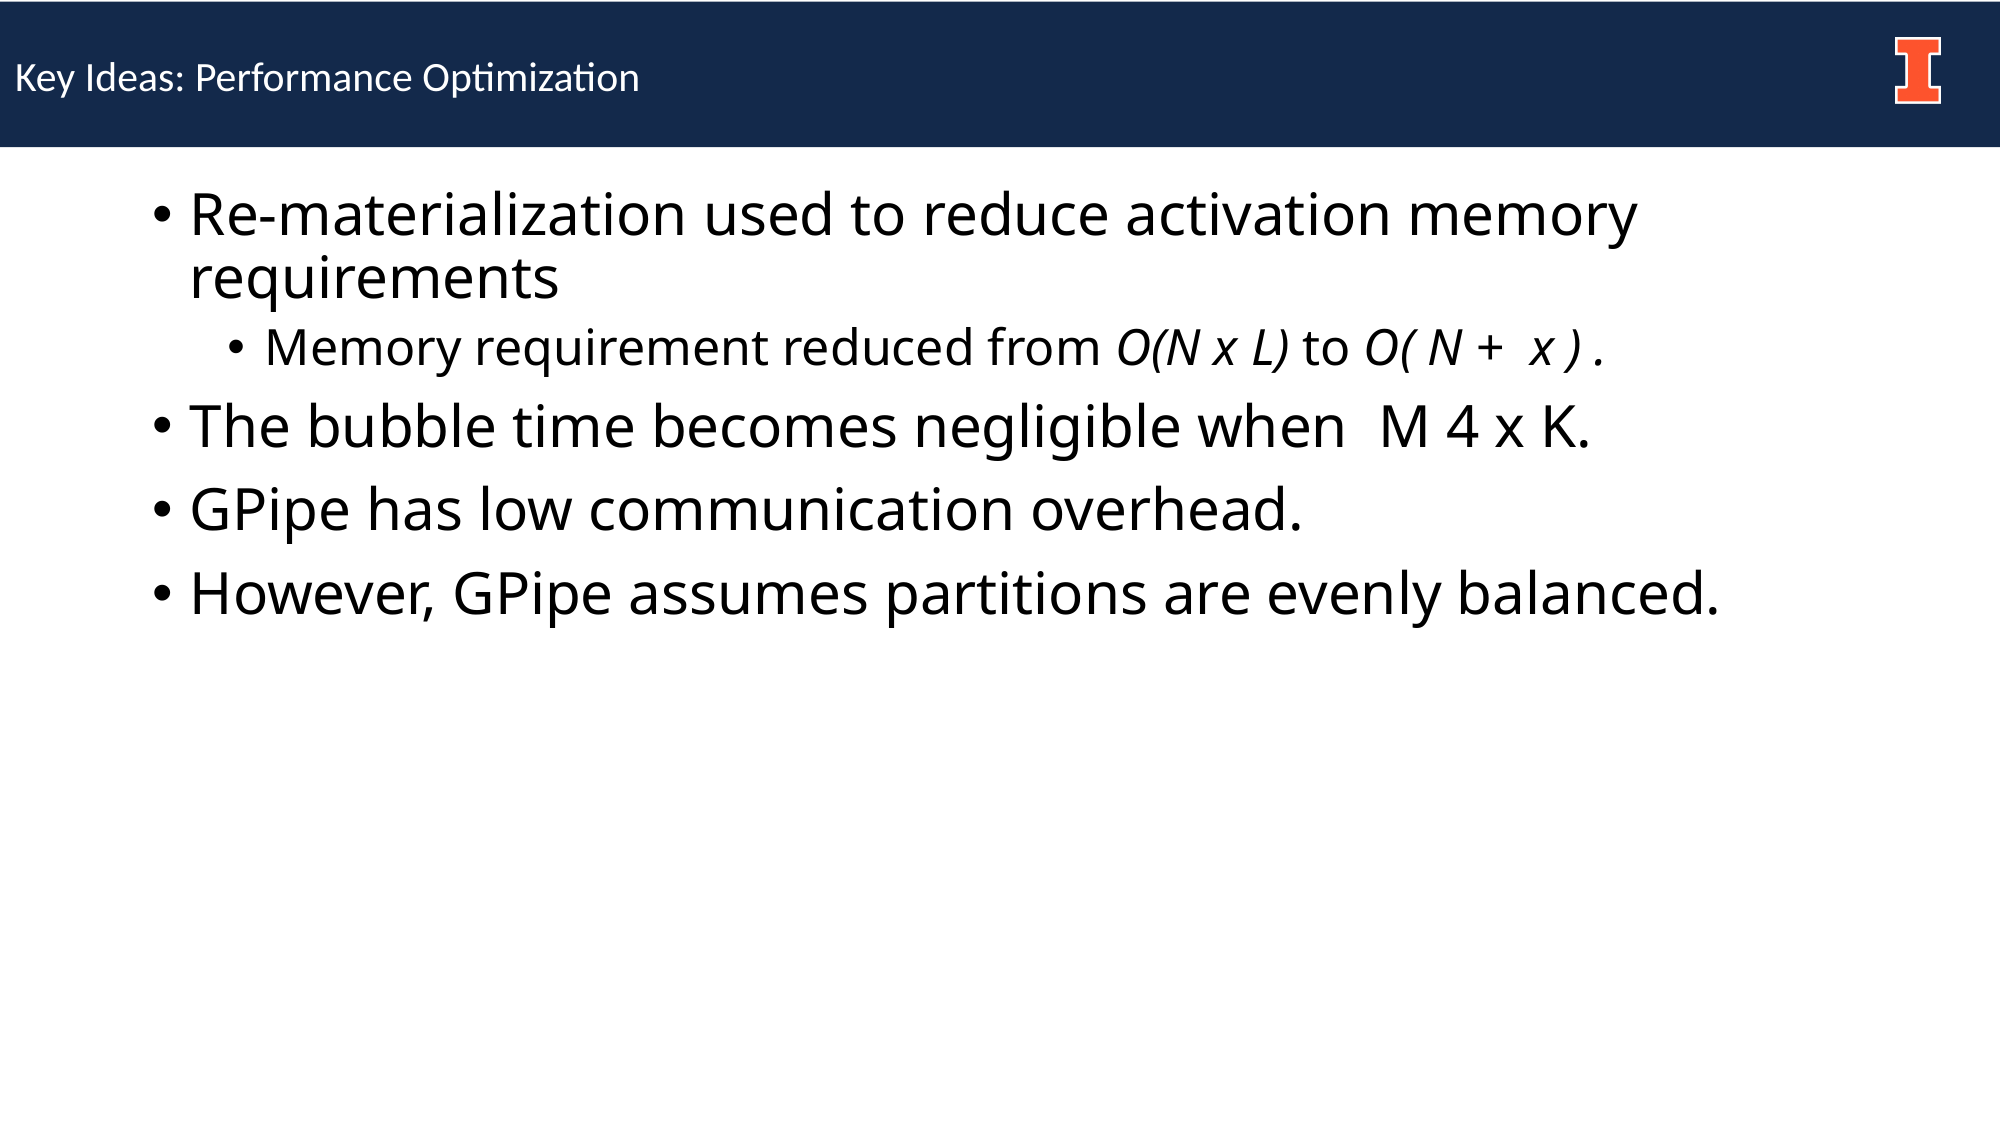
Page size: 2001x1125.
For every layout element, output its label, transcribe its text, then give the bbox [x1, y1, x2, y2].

text_box Key Ideas: Performance Optimization [0, 1, 2000, 148]
picture [1894, 36, 1942, 104]
